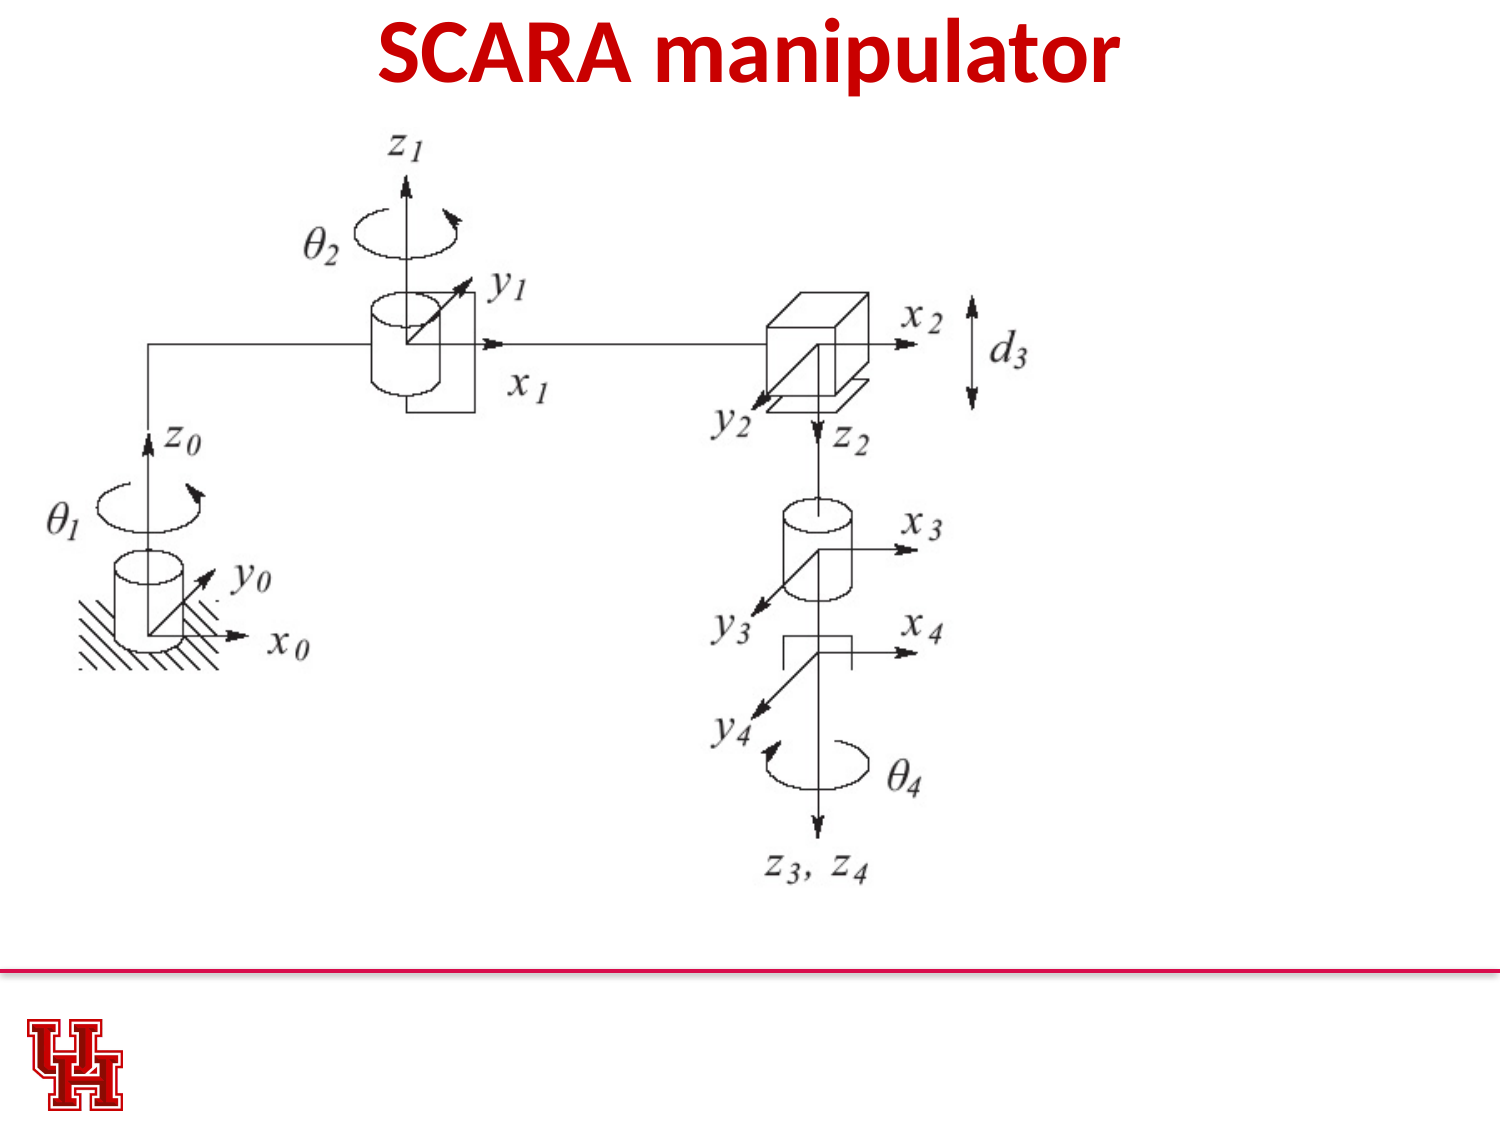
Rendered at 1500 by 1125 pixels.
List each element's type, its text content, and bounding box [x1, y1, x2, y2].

picture [27, 1019, 123, 1111]
title SCARA manipulator [0, 0, 1500, 121]
picture [0, 120, 1080, 913]
